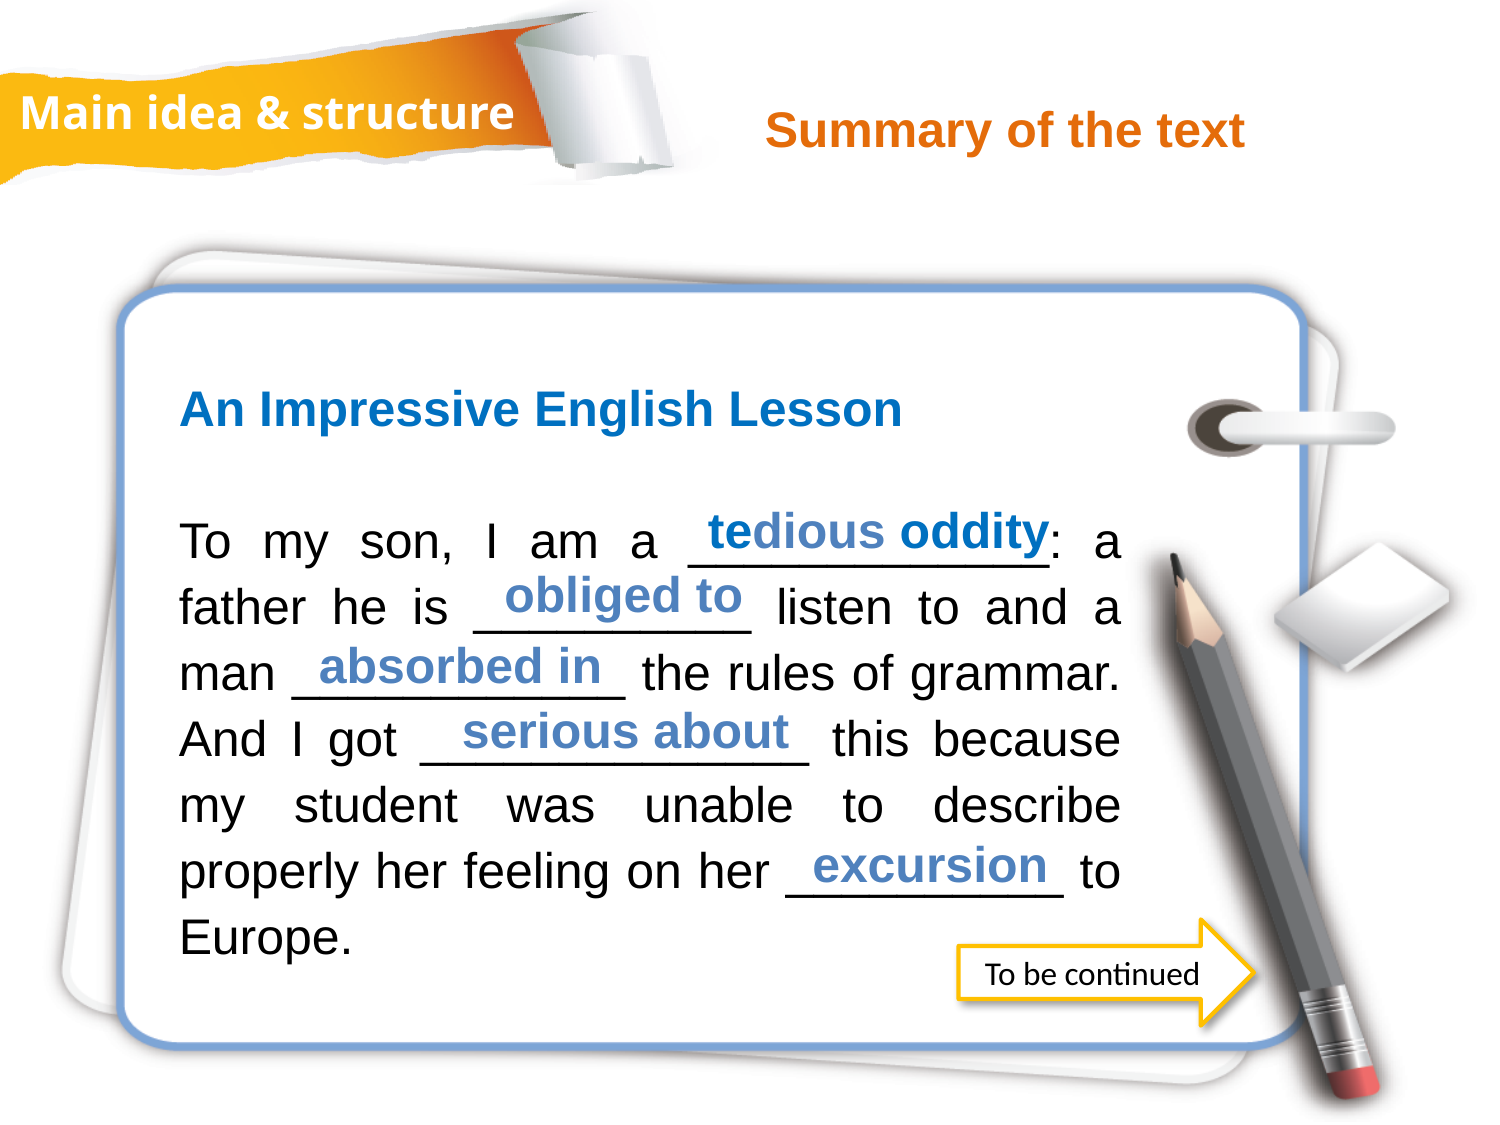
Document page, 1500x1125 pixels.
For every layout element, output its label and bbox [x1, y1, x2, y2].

text_box [0, 0, 1379, 185]
picture [1, 210, 1477, 1122]
